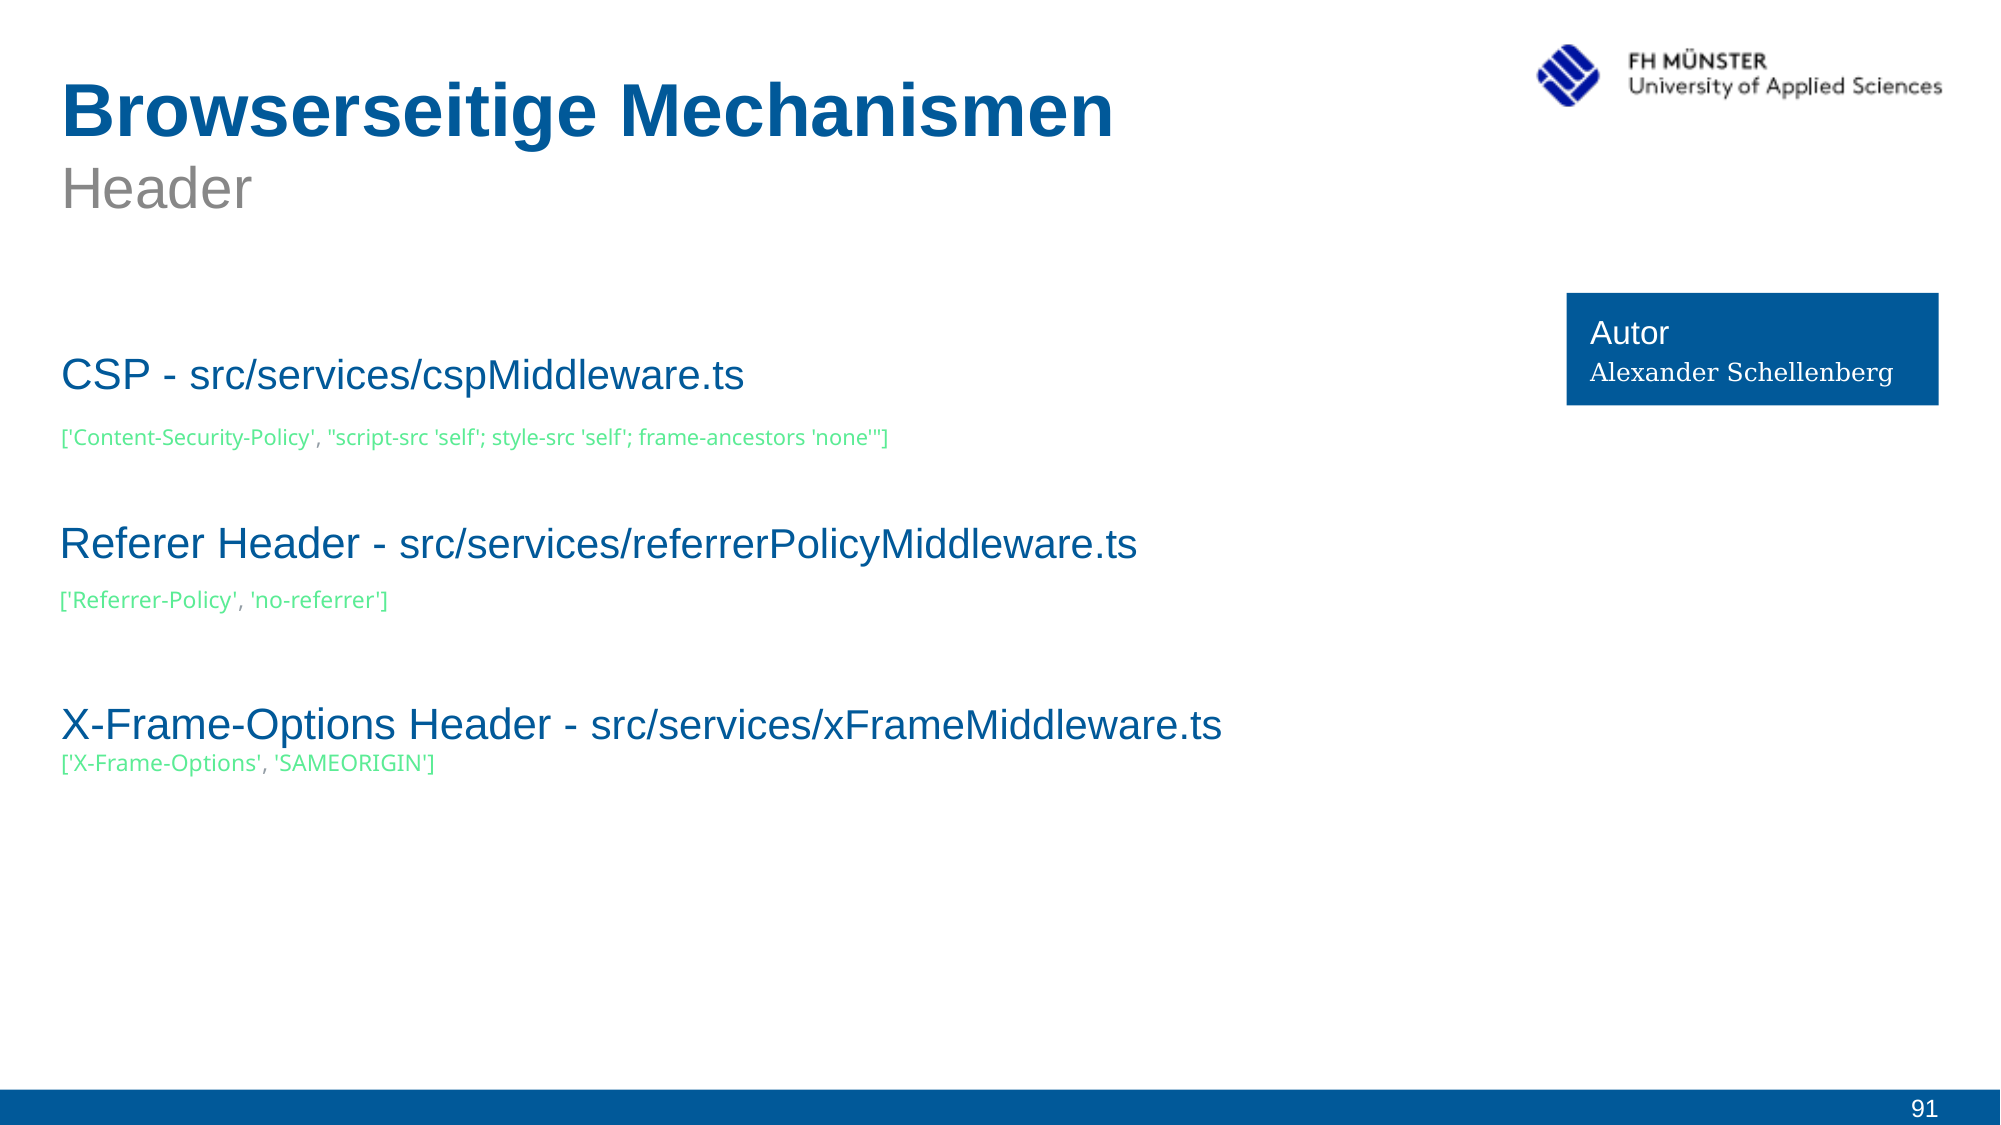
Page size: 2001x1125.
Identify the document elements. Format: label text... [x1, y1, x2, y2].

title Browserseitige Mechanismen [60, 61, 1508, 143]
text_box X-Frame-Options Header - src/services/xFrameMiddleware.ts ['X-Frame-Options', 'SAMEORIGIN'] [61, 695, 1509, 868]
text_box [1566, 292, 1939, 406]
text_box Autor [1590, 311, 1916, 352]
text_box Alexander Schellenberg [1590, 356, 1916, 387]
text_box Referer Header - src/services/referrerPolicyMiddleware.ts ['Referrer-Policy', 'no-referrer'] [59, 521, 1507, 706]
list Header [60, 143, 1508, 226]
text_box CSP - src/services/cspMiddleware.ts ['Content-Security-Policy', "script-src 'self'; style-src 'self'; frame-ancestors 'none'"] [61, 345, 1509, 450]
